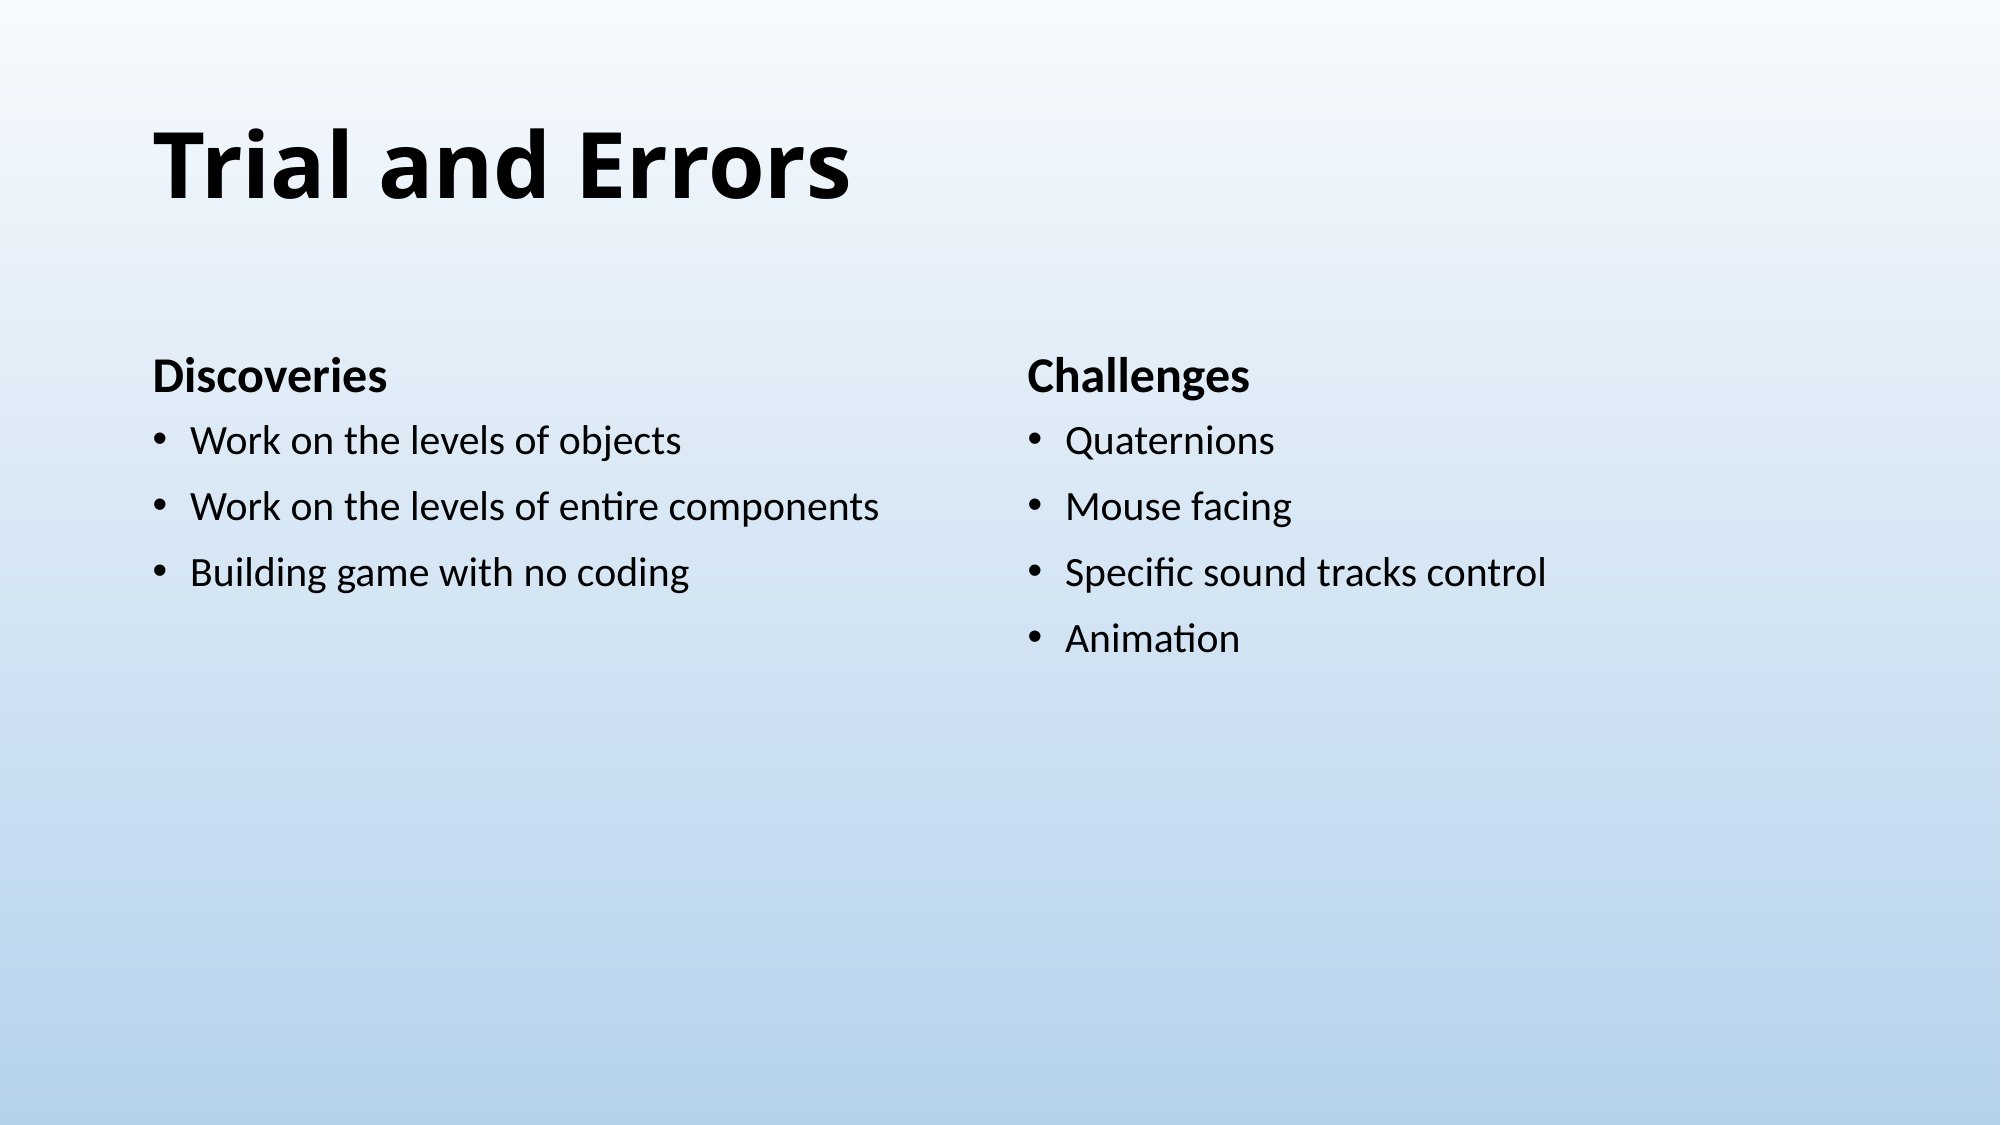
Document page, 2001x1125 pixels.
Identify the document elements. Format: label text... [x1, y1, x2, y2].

title Trial and Errors [137, 59, 1863, 278]
list Work on the levels of objects Work on the levels of entire components Building game with no coding [137, 410, 984, 1016]
list Quaternions Mouse facing Specific sound tracks control Animation [1012, 410, 1863, 1016]
list Challenges [1012, 275, 1863, 410]
list Discoveries [137, 275, 984, 410]
